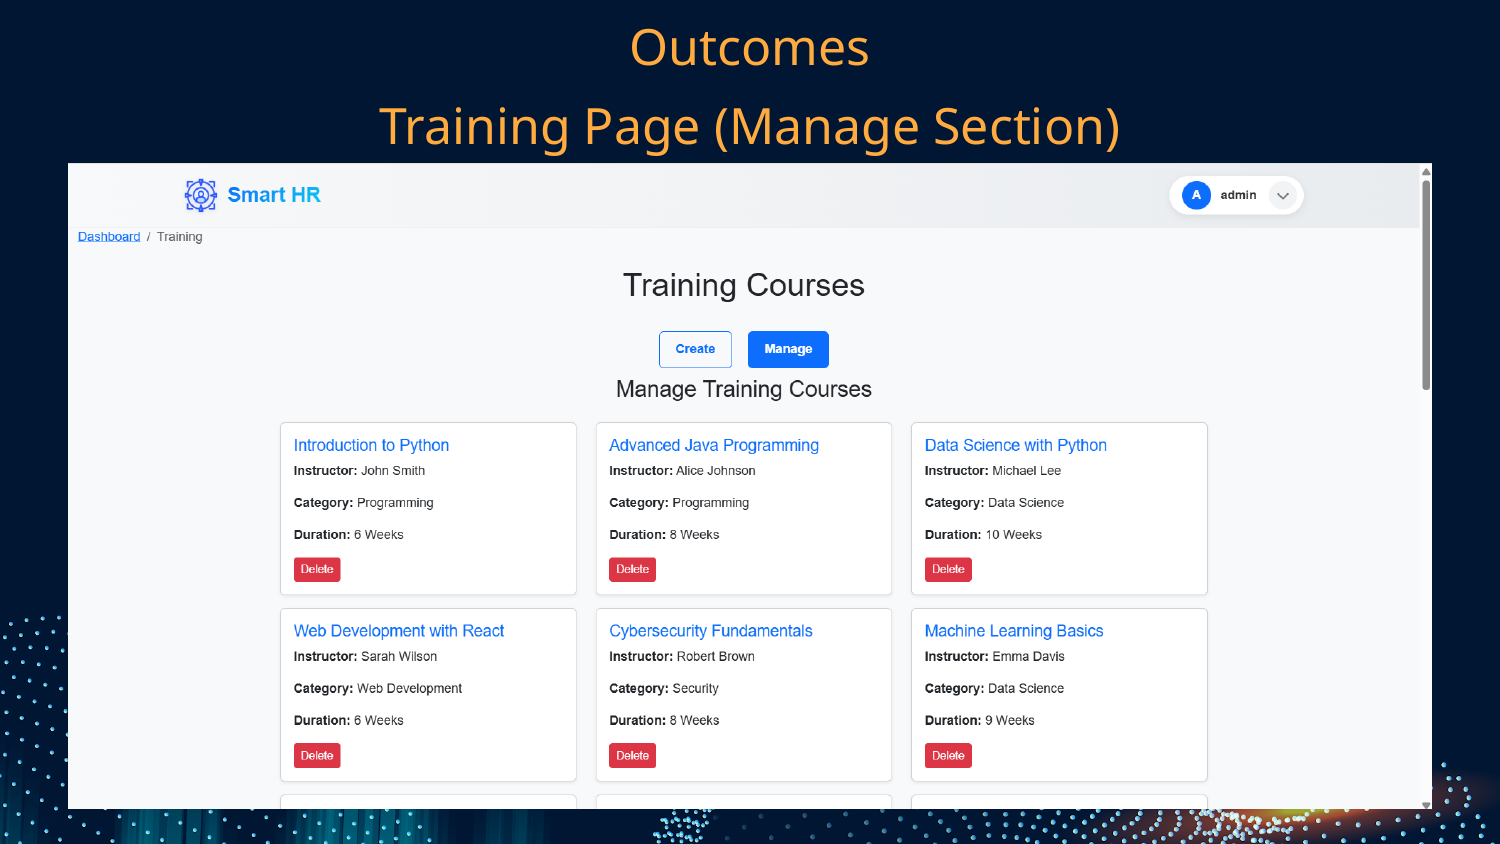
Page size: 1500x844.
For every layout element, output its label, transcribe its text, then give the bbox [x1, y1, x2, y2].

text_box Training Page (Manage Section) [68, 79, 1432, 162]
picture [0, 0, 1500, 844]
title Outcomes [364, 0, 1136, 79]
